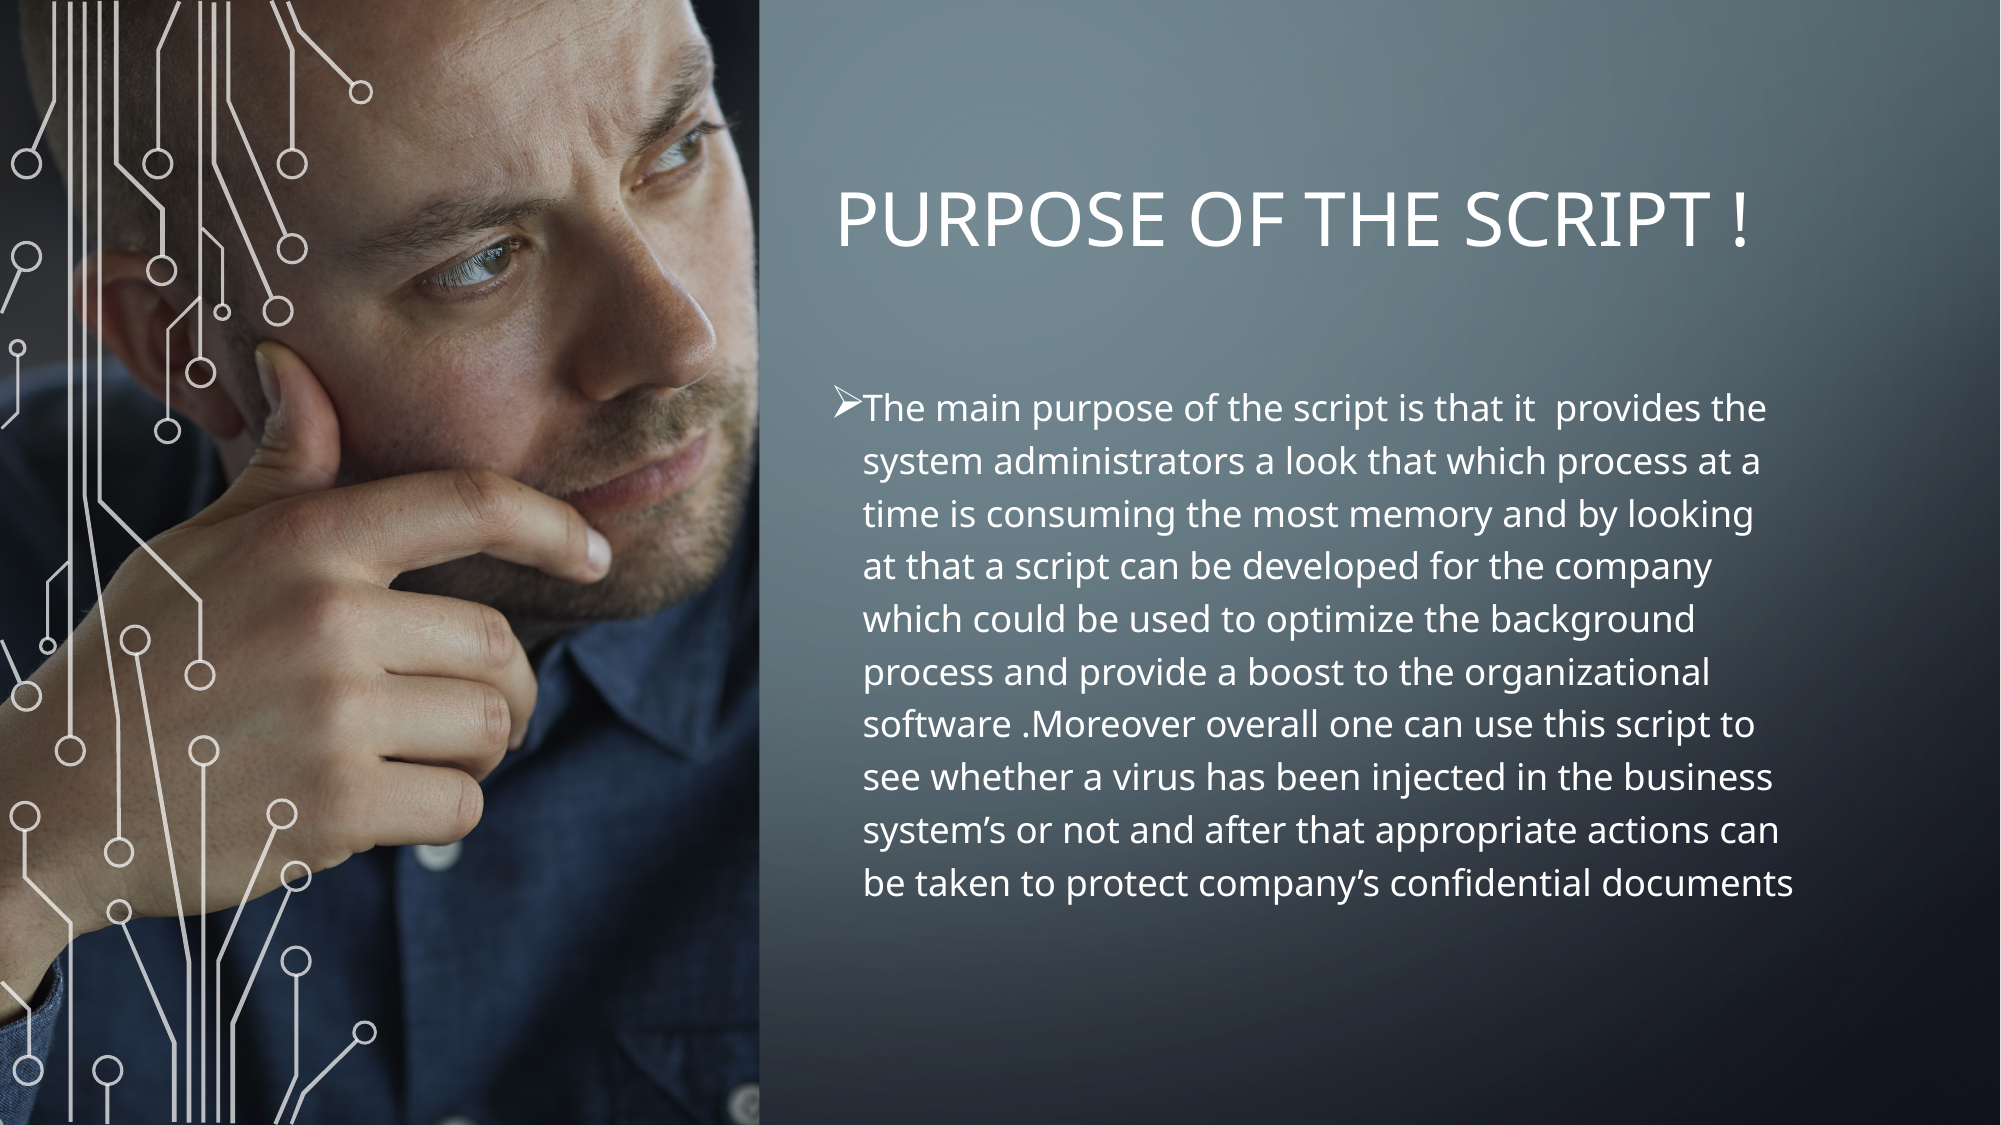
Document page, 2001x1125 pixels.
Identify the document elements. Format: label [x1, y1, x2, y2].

picture [379, 0, 760, 1125]
text_box [760, 0, 2000, 1125]
text_box [0, 0, 379, 1125]
